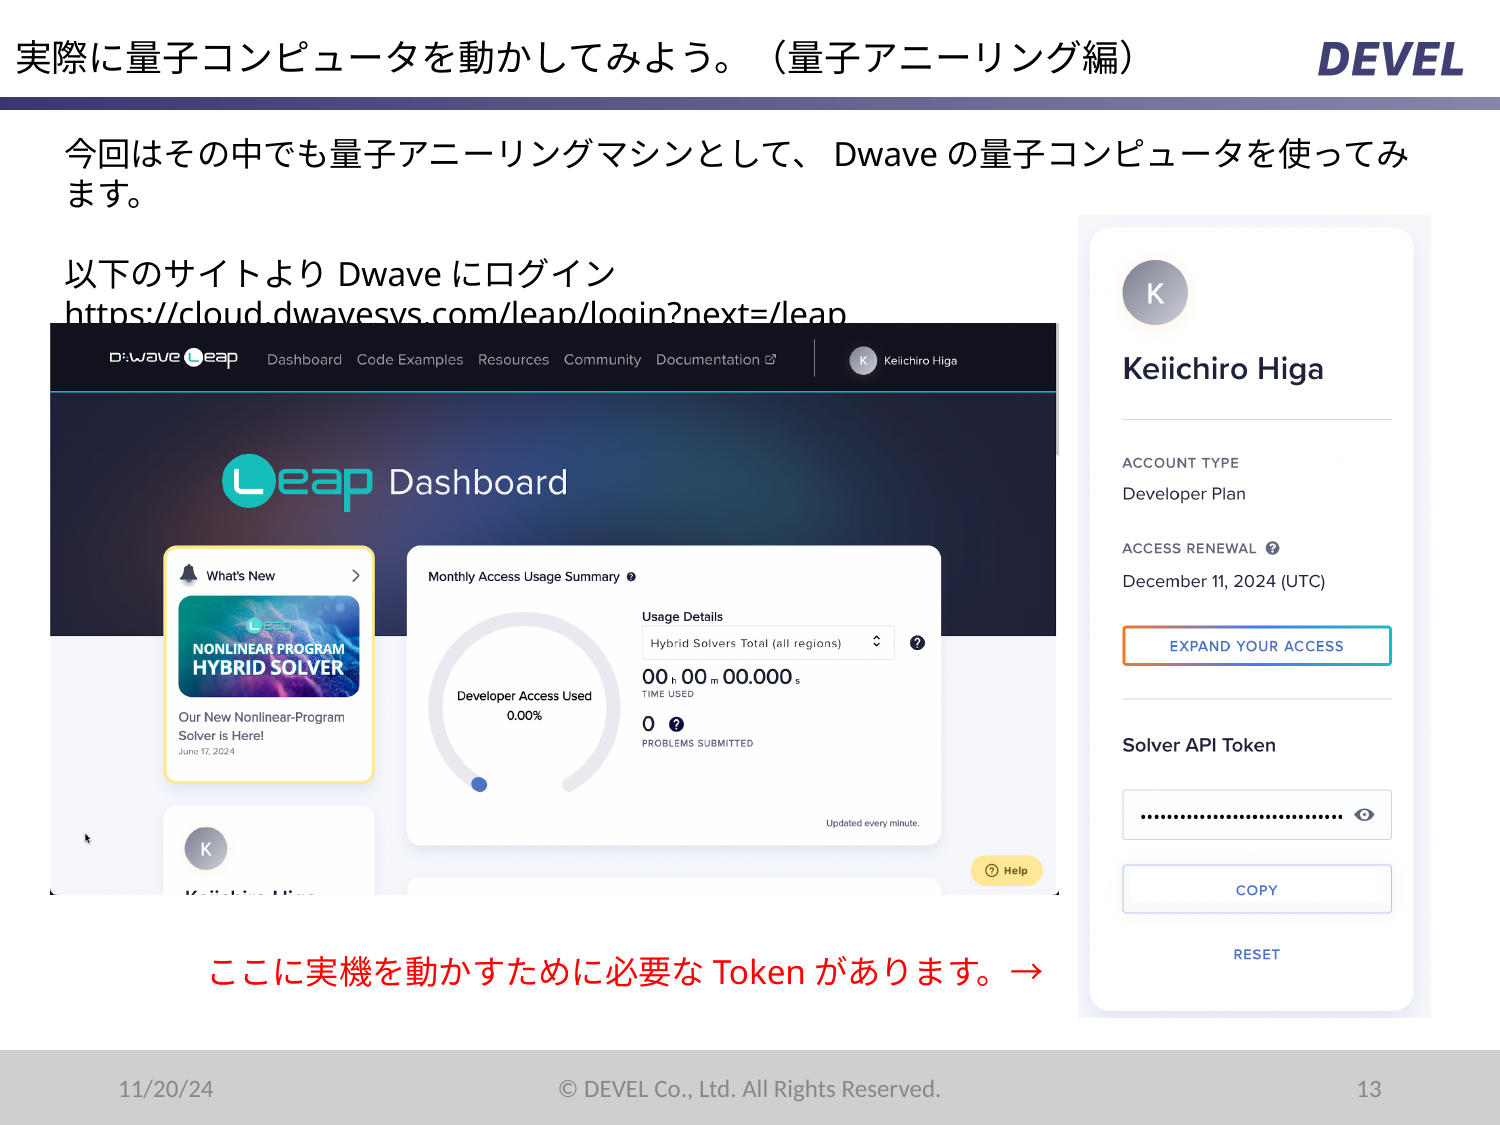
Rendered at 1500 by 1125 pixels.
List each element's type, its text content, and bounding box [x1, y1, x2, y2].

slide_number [103, 1057, 441, 1118]
picture [1078, 215, 1431, 1018]
slide_number ‹#› [1059, 1057, 1397, 1118]
text_box ここに実機を動かすために必要なTokenがあります。→ [49, 943, 1059, 999]
picture [50, 323, 1059, 896]
title 実際に量子コンピュータを動かしてみよう。（量子アニーリング編） [0, 22, 1294, 98]
picture [1274, 0, 1486, 121]
footer © DEVEL Co., Ltd. All Rights Reserved. [496, 1057, 1004, 1118]
text_box 今回はその中でも量子アニーリングマシンとして、Dwaveの量子コンピュータを使ってみます。 以下のサイトよりDwaveにログイン https://cloud.dwavesys.com/leap/login?next=/leap [49, 125, 1451, 426]
